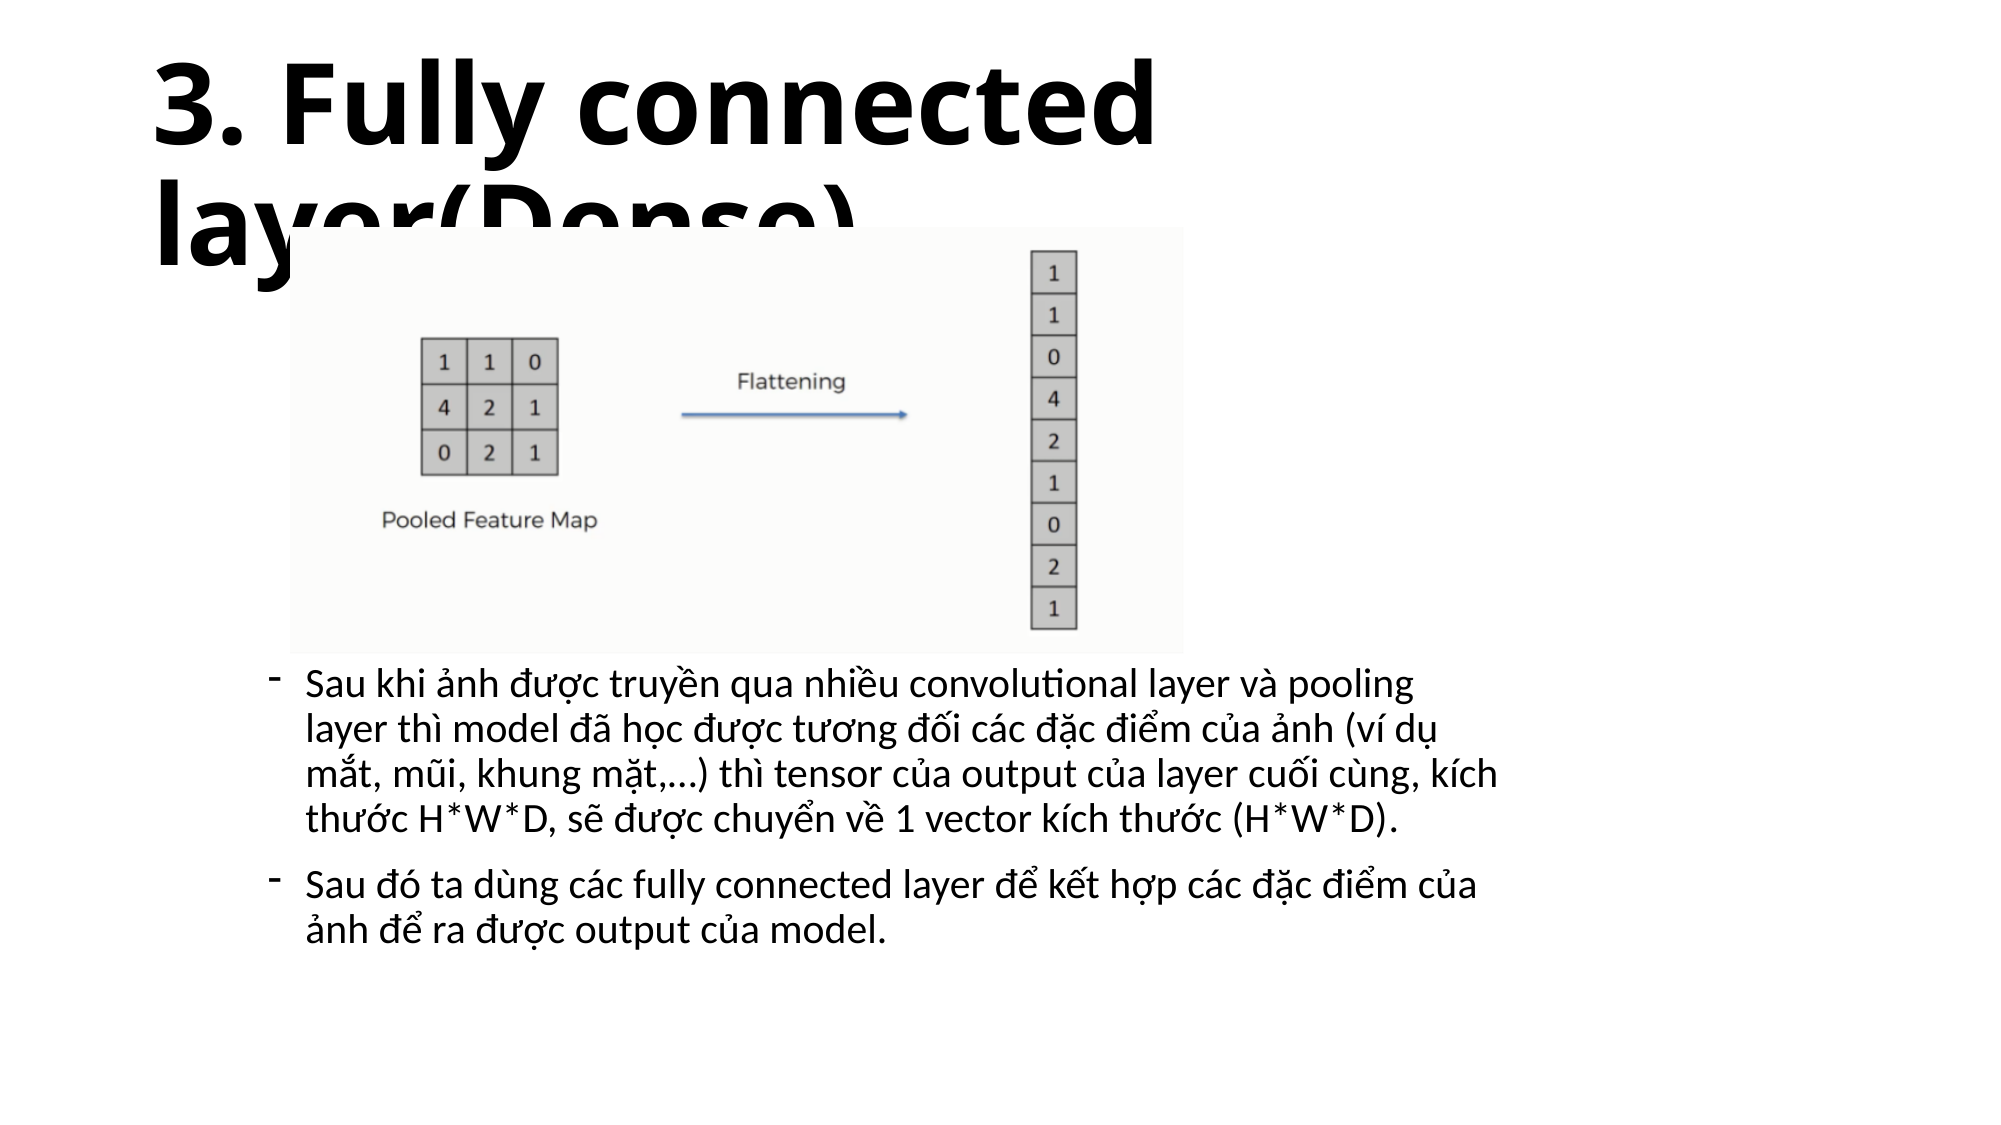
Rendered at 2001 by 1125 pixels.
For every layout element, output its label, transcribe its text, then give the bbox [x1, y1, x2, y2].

picture [290, 227, 1184, 654]
title 3. Fully connected layer(Dense) [137, 59, 1863, 278]
text_box Sau khi ảnh được truyền qua nhiều convolutional layer và pooling layer thì model đã học được tương đối các đặc điểm của ảnh (ví dụ mắt, mũi, khung mặt,…) thì tensor của output của layer cuối cùng, kích thước H*W*D, sẽ được chuyển về 1 vector kích thước (H*W*D). Sau đó ta dùng các fully connected layer để kết hợp các đặc điểm của ảnh để ra được output của model. [252, 653, 1521, 1125]
